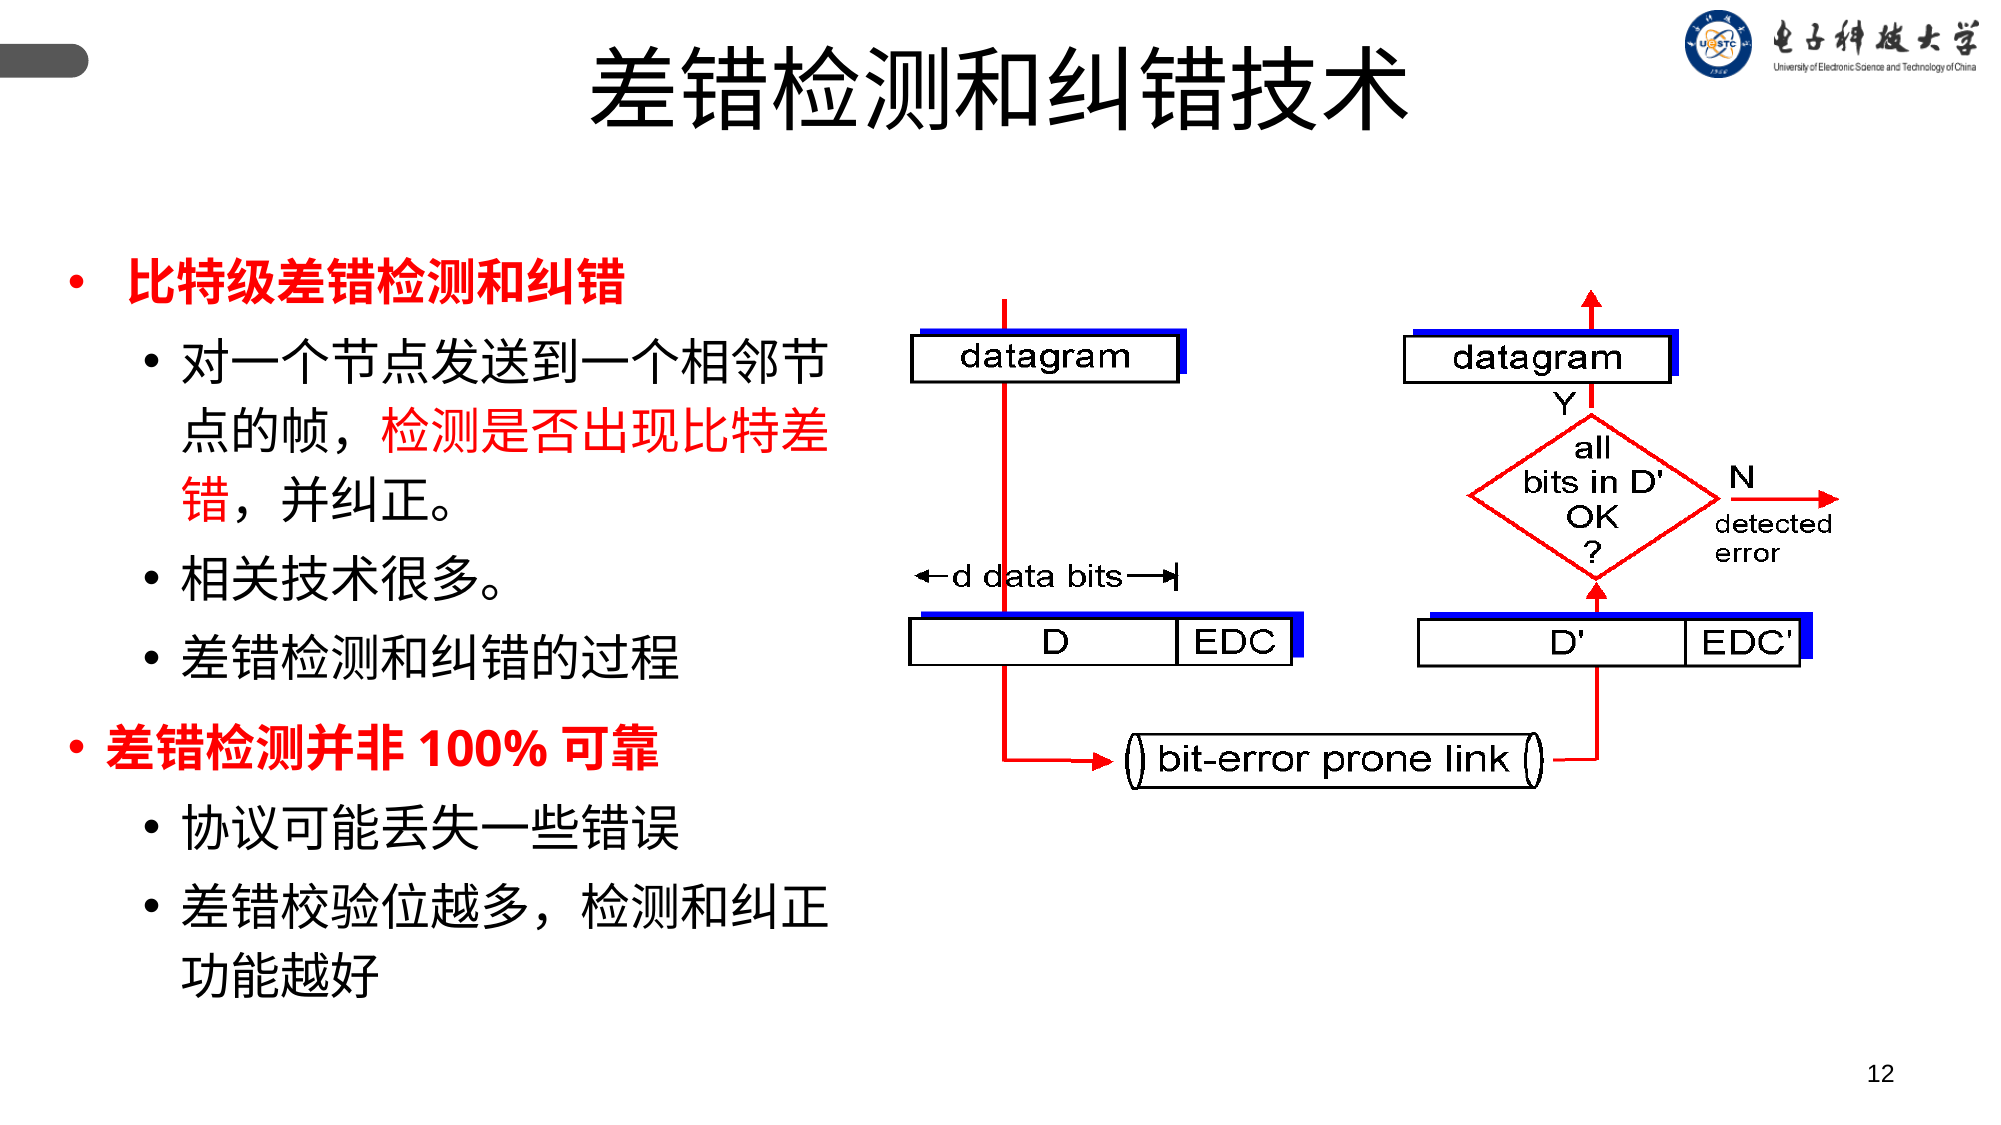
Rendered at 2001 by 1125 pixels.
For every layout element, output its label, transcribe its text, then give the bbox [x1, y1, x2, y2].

list 比特级差错检测和纠错 对一个节点发送到一个相邻节点的帧，检测是否出现比特差错，并纠正。 相关技术很多。 差错检测和纠错的过程 差错检测并非100%可靠 协议可能丢失一些错误 差错校验位越多，检测和纠正功能越好 [53, 234, 881, 722]
picture [1685, 10, 1979, 37]
picture [908, 289, 1839, 801]
slide_number 12 [1852, 1050, 2000, 1125]
title 差错检测和纠错技术 [0, 37, 2000, 225]
